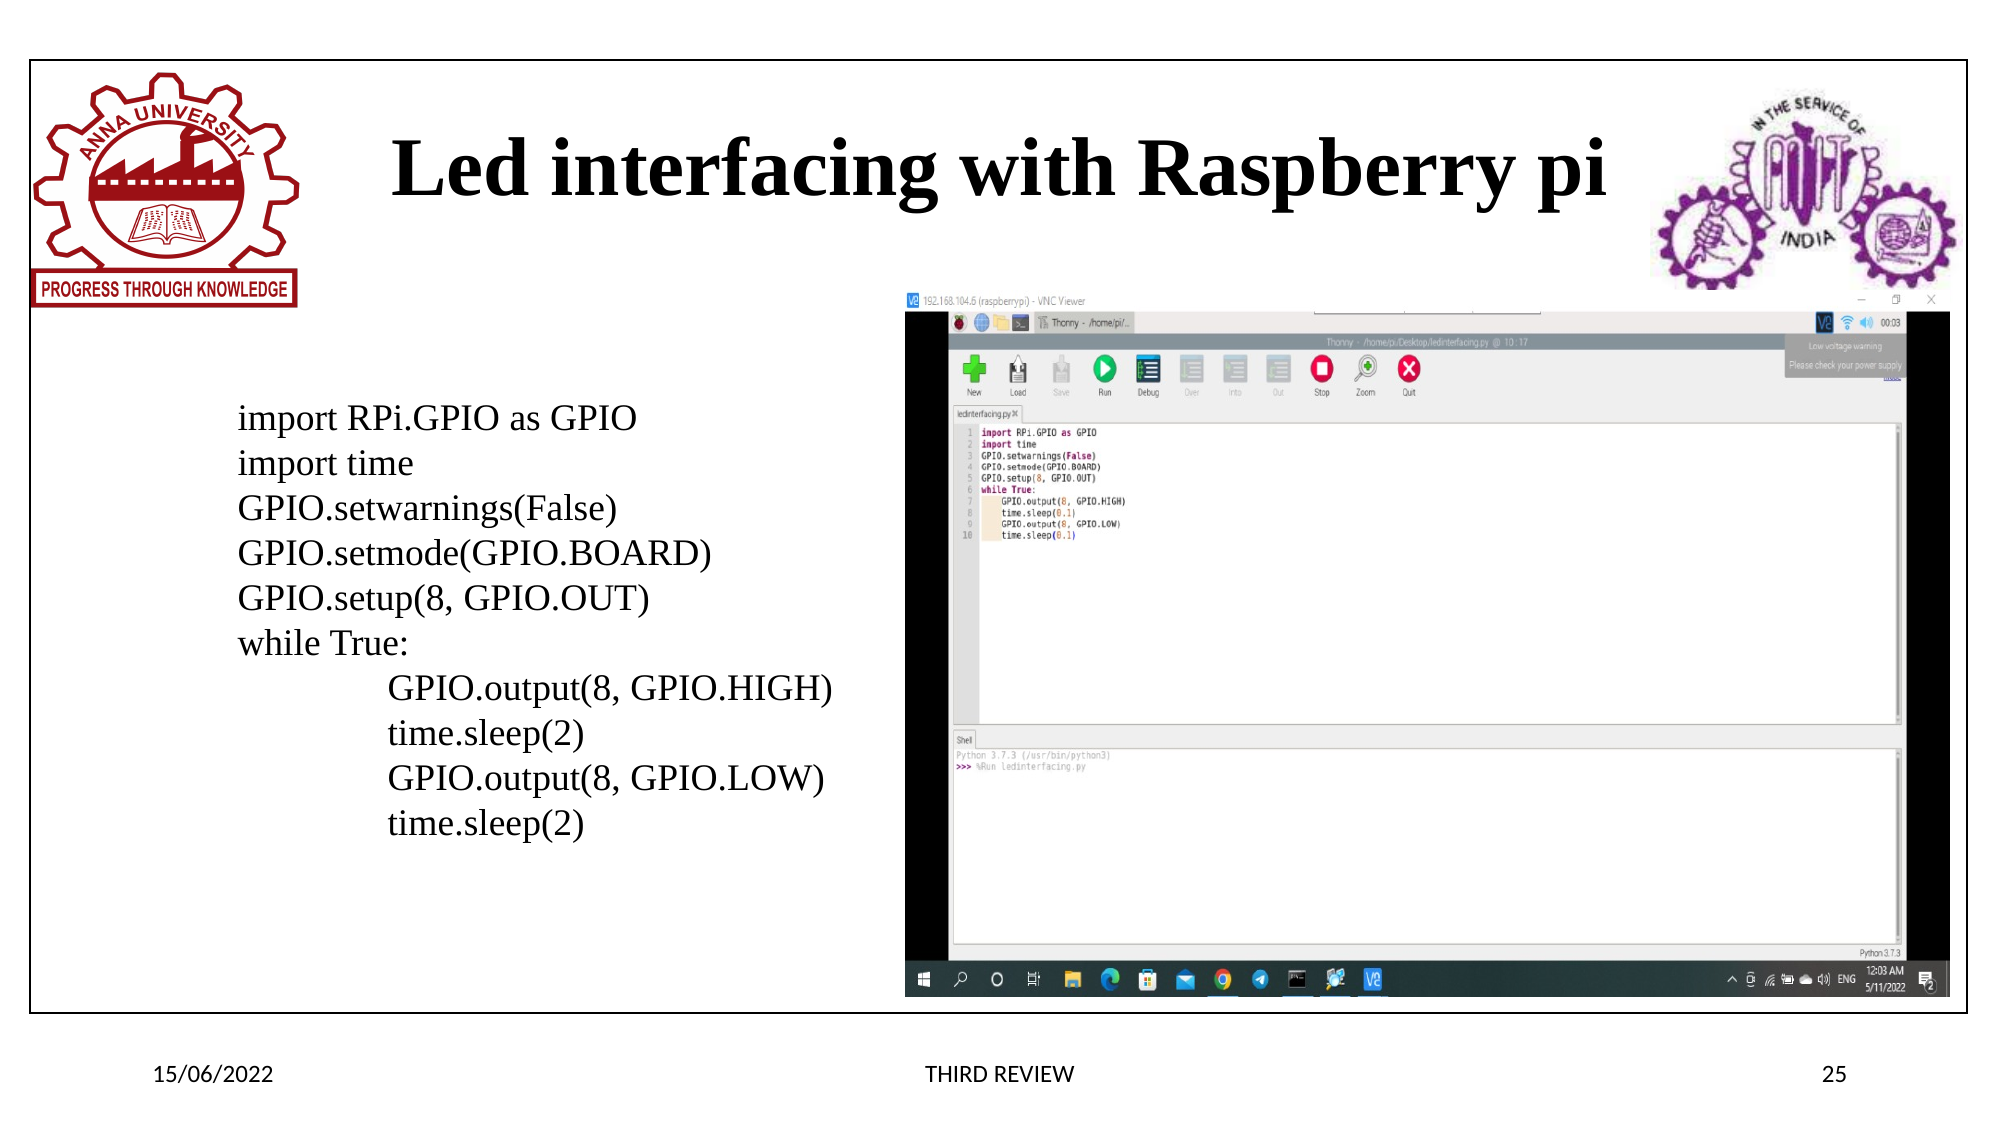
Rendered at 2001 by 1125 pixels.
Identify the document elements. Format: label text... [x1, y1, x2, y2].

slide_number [137, 1042, 588, 1103]
picture [29, 71, 301, 310]
slide_number 25 [1412, 1042, 1863, 1103]
footer THIRD REVIEW [662, 1042, 1338, 1103]
text_box import RPi.GPIO as GPIO import time GPIO.setwarnings(False) GPIO.setmode(GPIO.BOARD) GPIO.setup(8, GPIO.OUT) while True: GPIO.output(8, GPIO.HIGH) time.sleep(2) GPIO.output(8, GPIO.LOW) time.sleep(2) [222, 385, 905, 850]
title Led interfacing with Raspberry pi [137, 59, 1863, 278]
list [905, 290, 1950, 997]
picture [1649, 76, 1963, 324]
